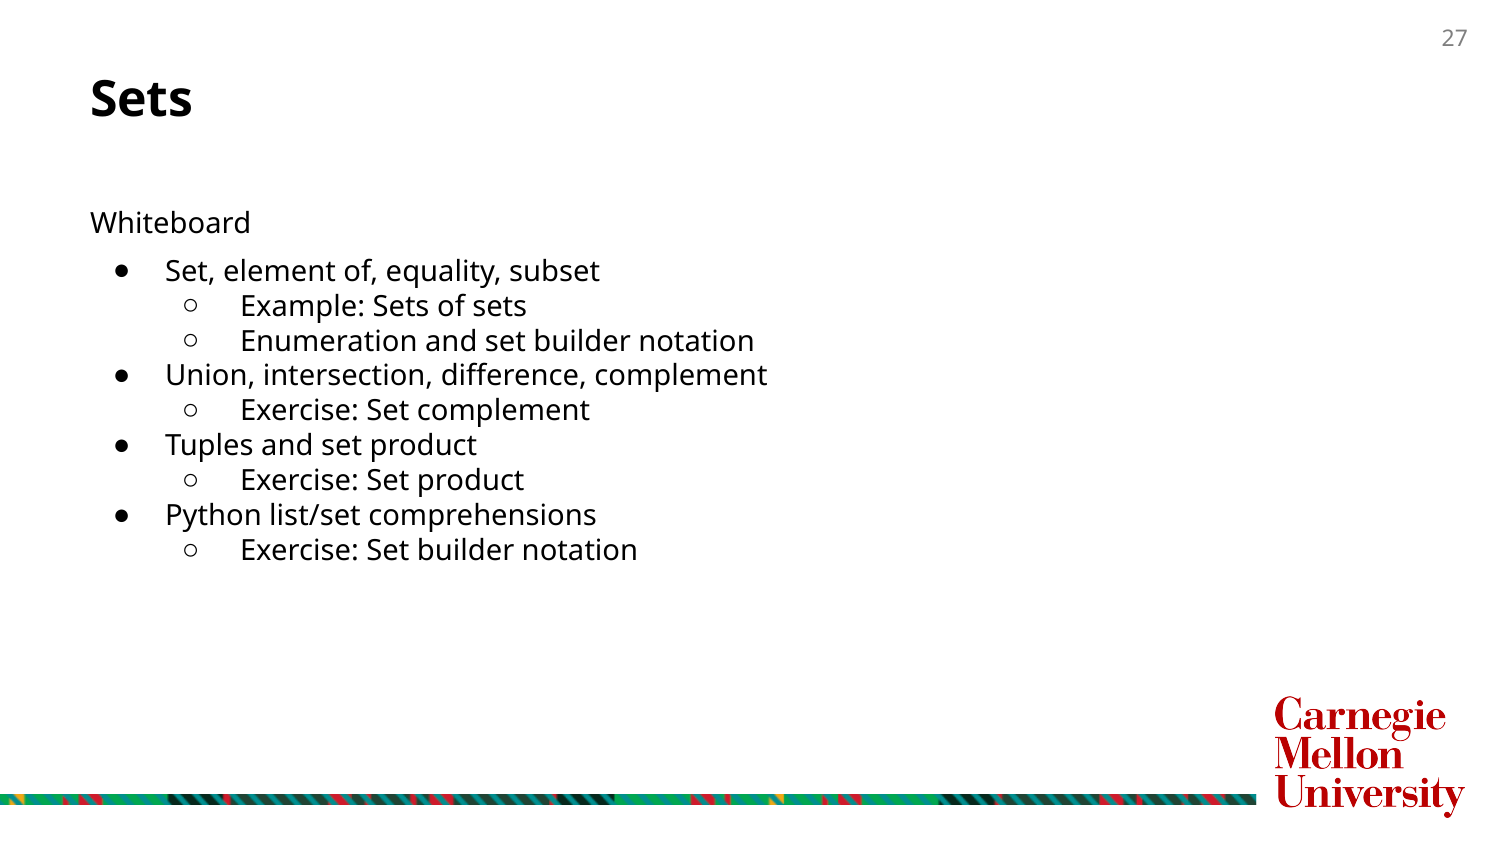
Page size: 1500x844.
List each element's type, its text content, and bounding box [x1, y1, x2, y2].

picture [0, 794, 1257, 805]
picture [1275, 696, 1465, 818]
title Sets [75, 59, 1425, 160]
list Whiteboard Set, element of, equality, subset Example: Sets of sets Enumeration and set builder notation Union, intersection, difference, complement Exercise: Set complement Tuples and set product Exercise: Set product Python list/set comprehensions Exercise: Set builder notation [75, 196, 1425, 760]
